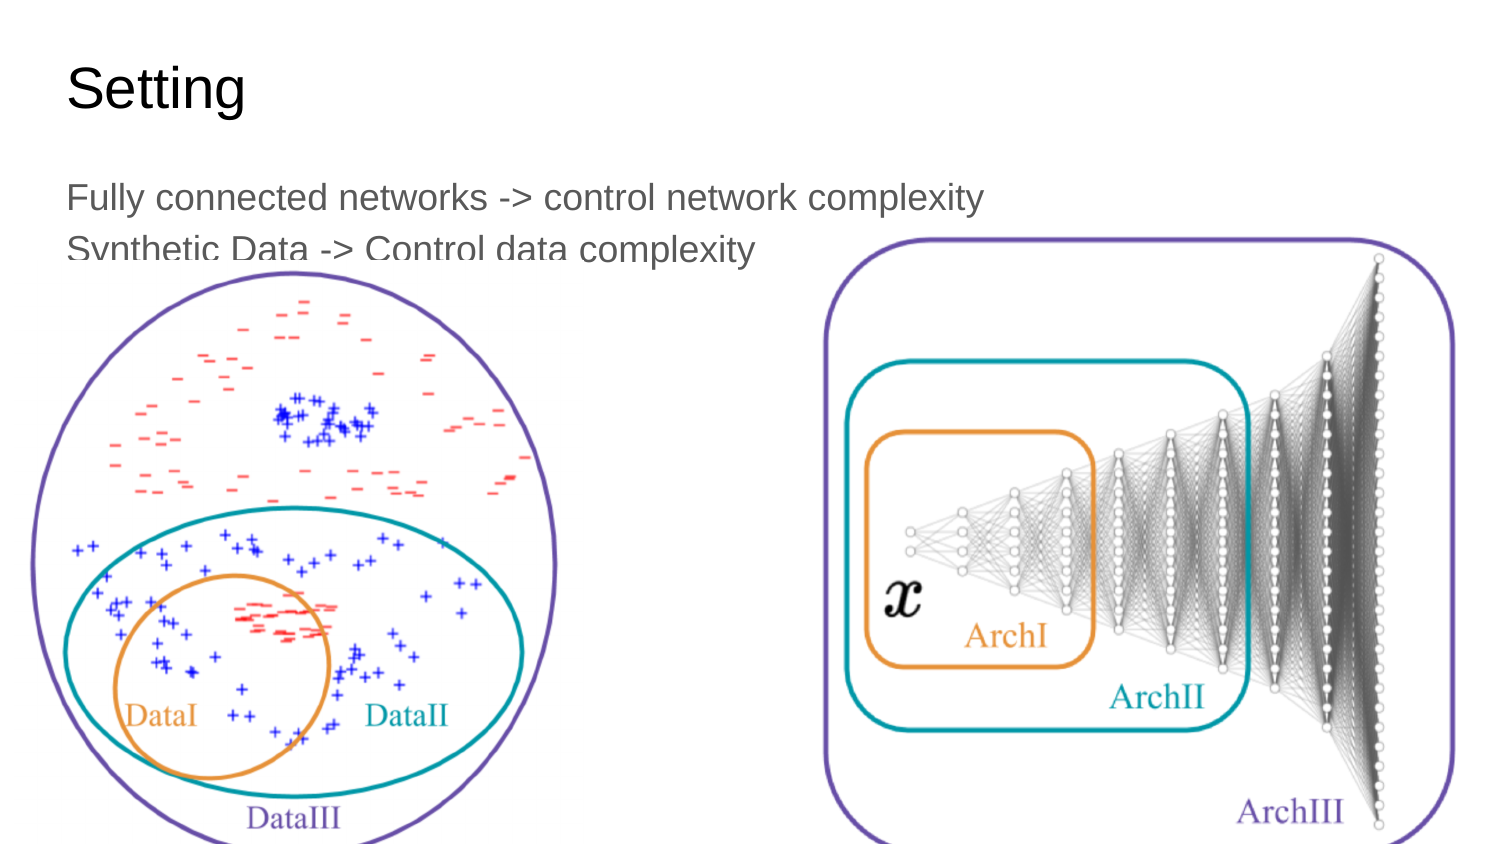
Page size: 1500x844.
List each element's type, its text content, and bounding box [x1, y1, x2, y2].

list Fully connected networks -> control network complexity Synthetic Data -> Control data complexity [51, 151, 1449, 712]
picture [14, 260, 585, 844]
title Setting [51, 35, 1449, 130]
picture [805, 228, 1467, 844]
